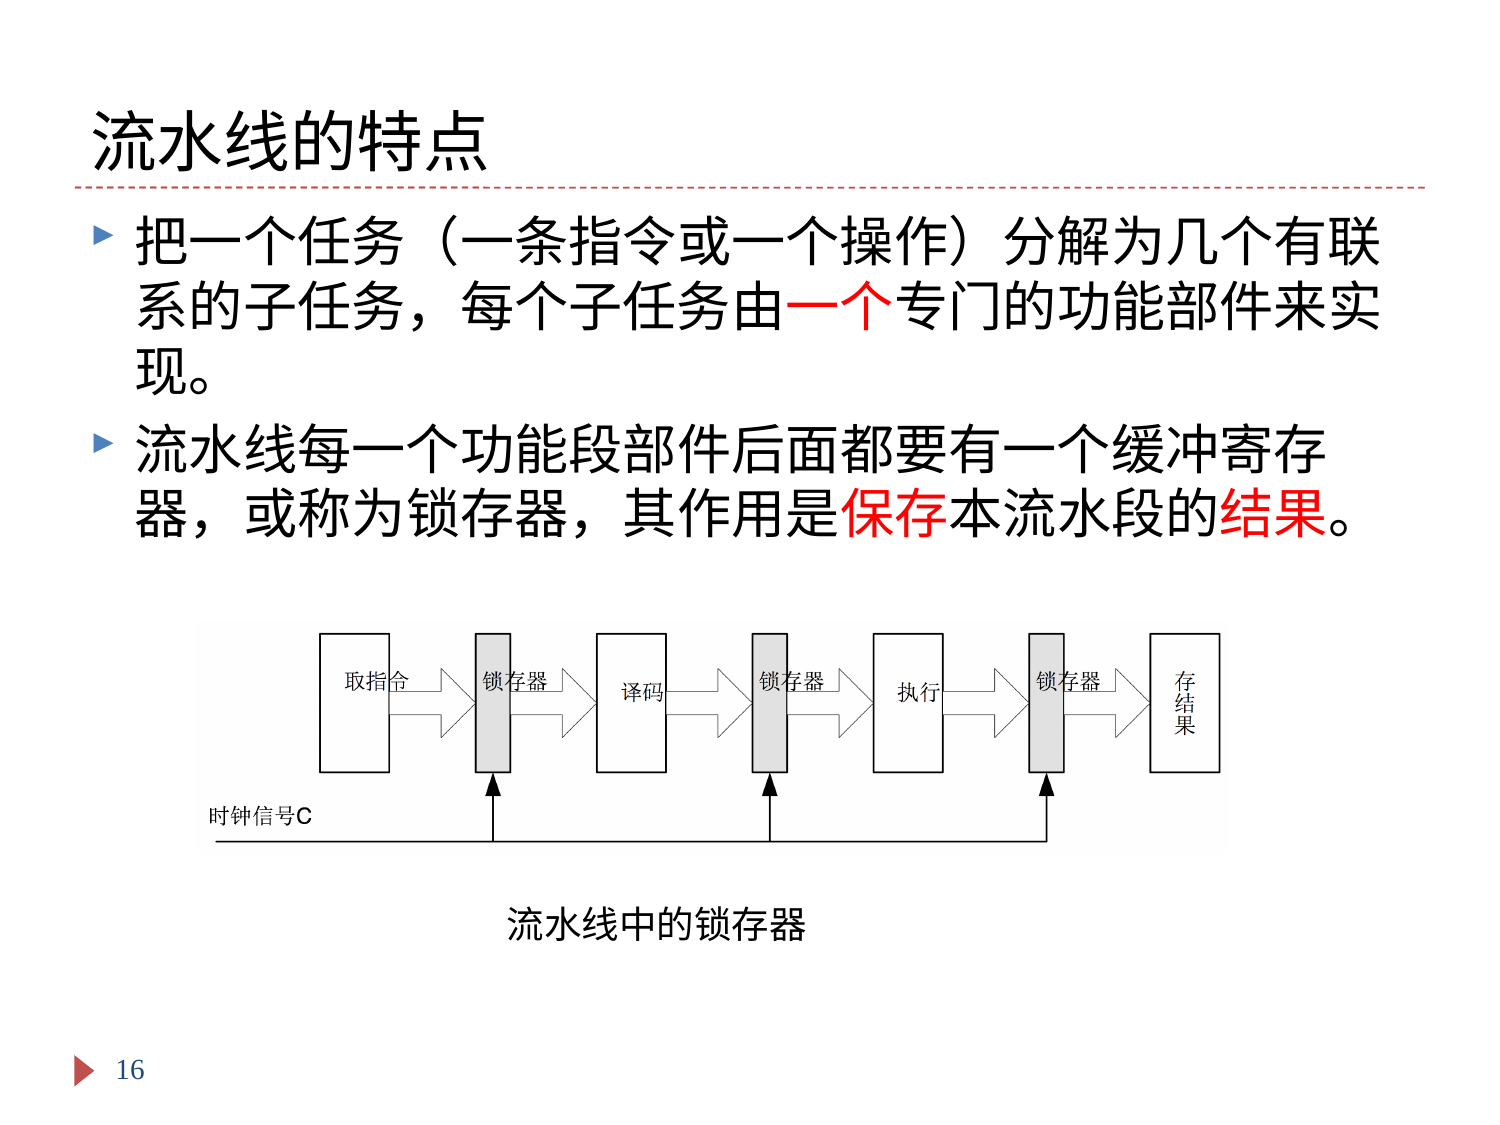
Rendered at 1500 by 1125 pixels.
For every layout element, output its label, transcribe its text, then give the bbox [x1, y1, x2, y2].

picture [194, 621, 1229, 854]
list 把一个任务（一条指令或一个操作）分解为几个有联系的子任务，每个子任务由一个专门的功能部件来实现。 流水线每一个功能段部件后面都要有一个缓冲寄存器，或称为锁存器，其作用是保存本流水段的结果。 [75, 200, 1425, 551]
title 流水线的特点 [75, 24, 1425, 188]
slide_number 16 [100, 1042, 426, 1103]
text_box 流水线中的锁存器 [491, 893, 822, 954]
